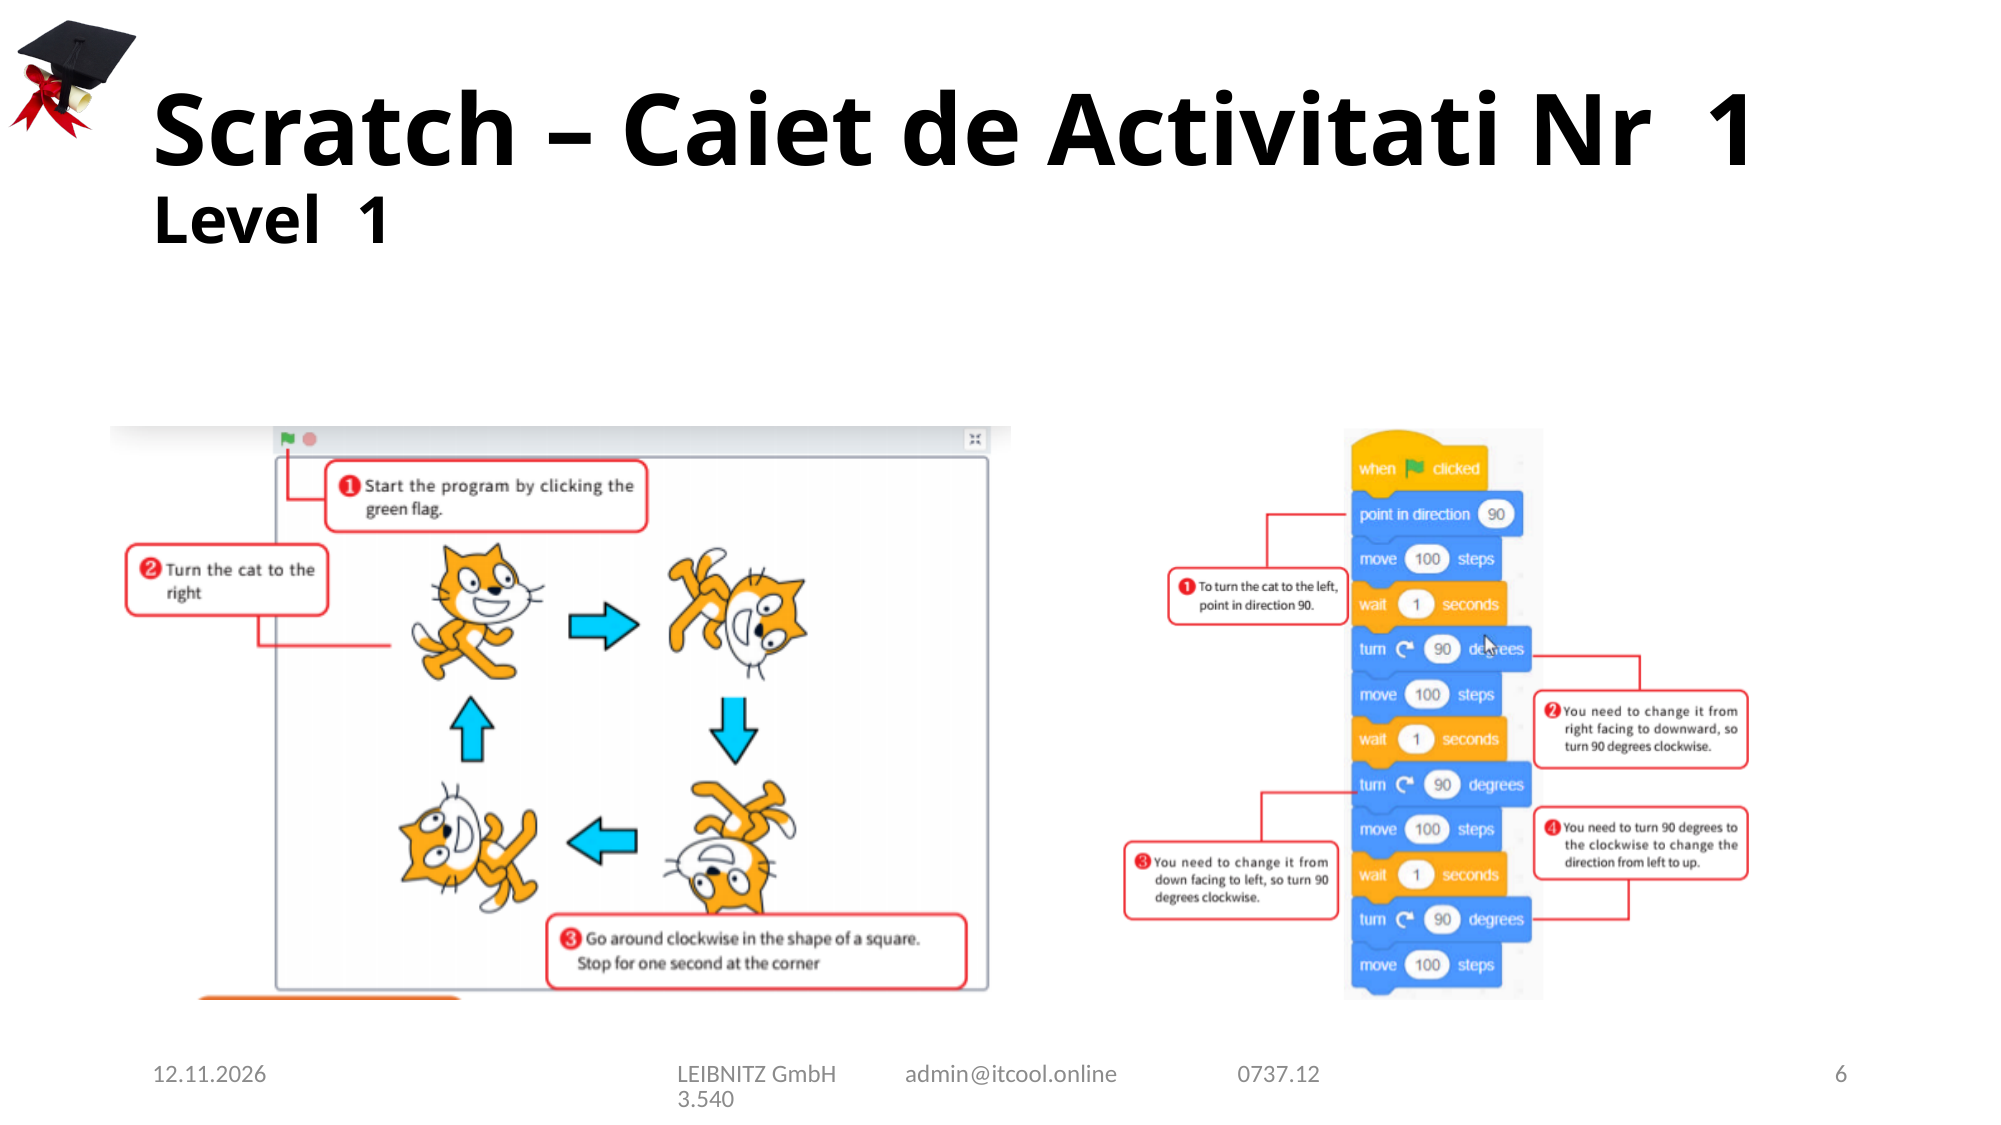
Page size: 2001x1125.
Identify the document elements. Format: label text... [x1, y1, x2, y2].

title Scratch – Caiet de Activitati Nr 1 Level 1 [137, 59, 1863, 278]
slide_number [137, 1042, 588, 1103]
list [110, 426, 1011, 1000]
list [1101, 426, 1774, 1000]
slide_number 6 [1412, 1042, 1863, 1103]
picture [7, 17, 138, 148]
footer LEIBNITZ GmbH admin@itcool.online 0737.123.540 [662, 1042, 1338, 1103]
